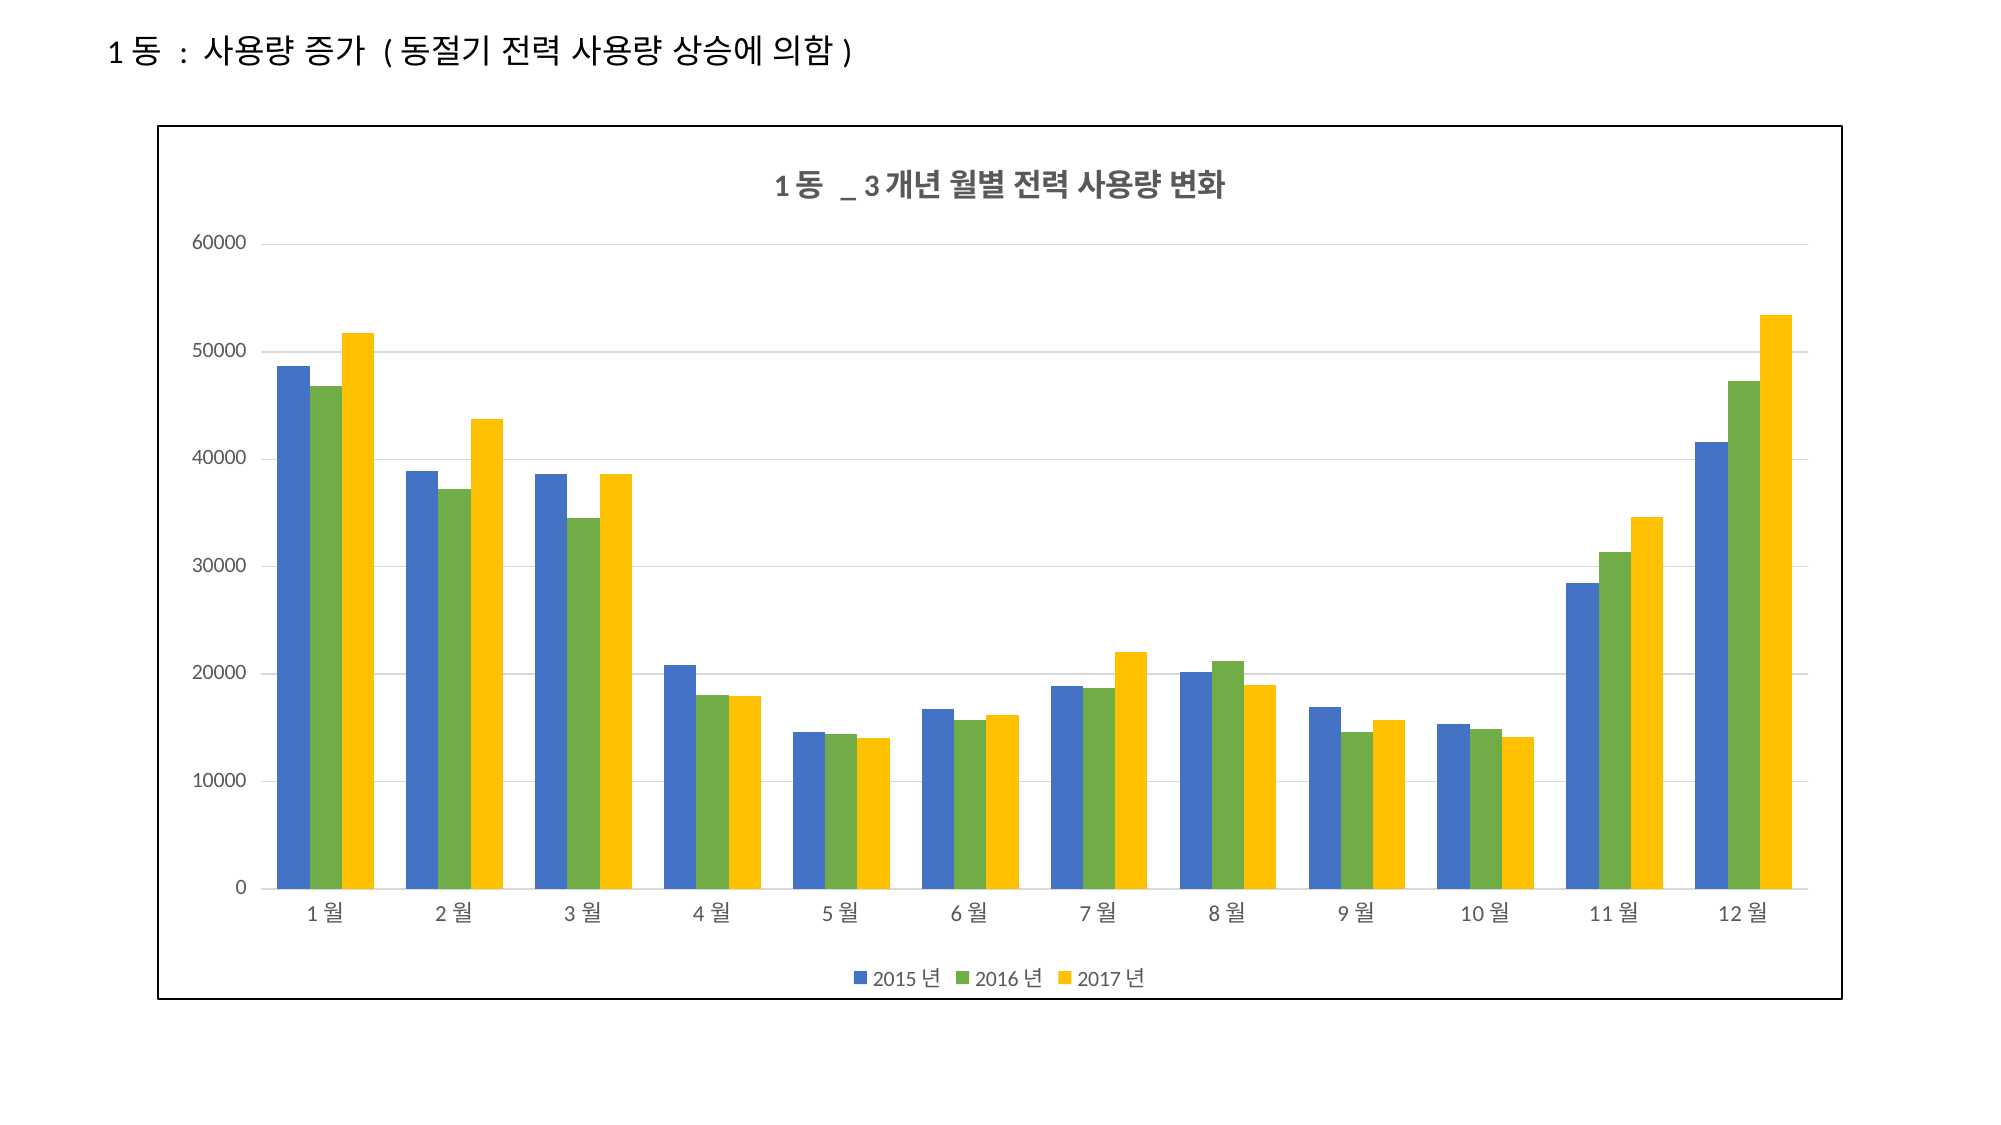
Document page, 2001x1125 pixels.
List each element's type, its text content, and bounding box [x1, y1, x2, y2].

text_box 1동 : 사용량 증가 (동절기 전력 사용량 상승에 의함) [92, 23, 868, 78]
chart [157, 124, 1843, 1001]
